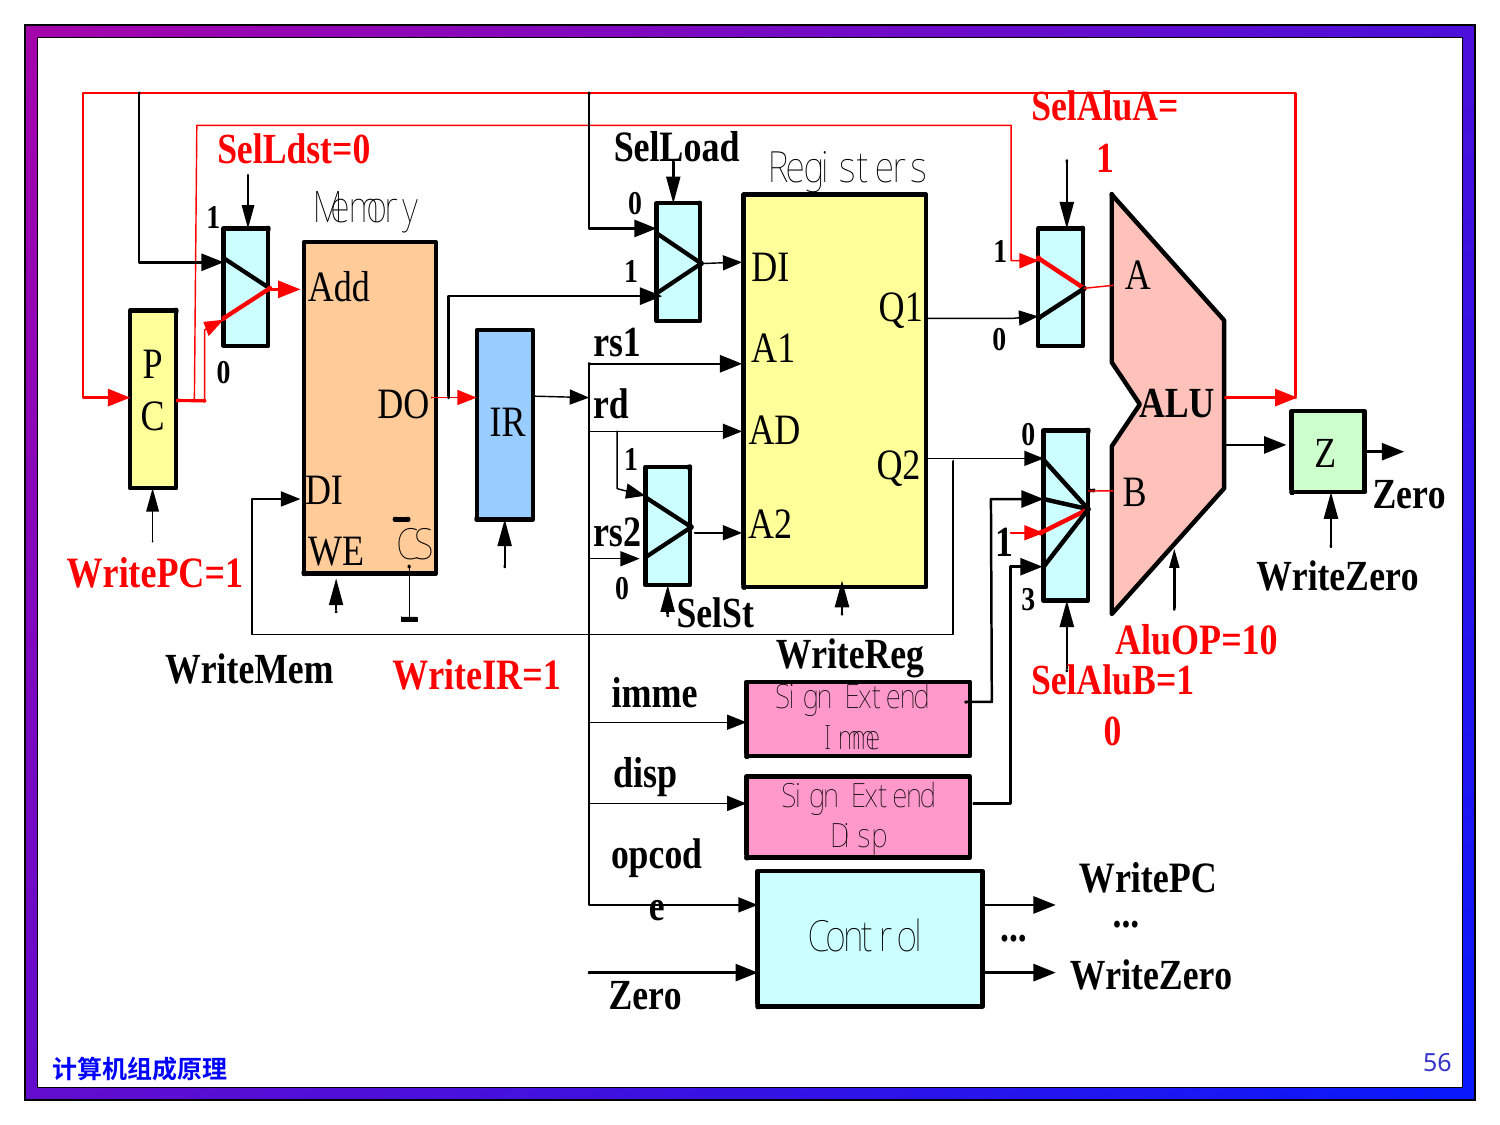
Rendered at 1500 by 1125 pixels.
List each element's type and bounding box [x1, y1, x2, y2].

text_box [62, 87, 1451, 1026]
